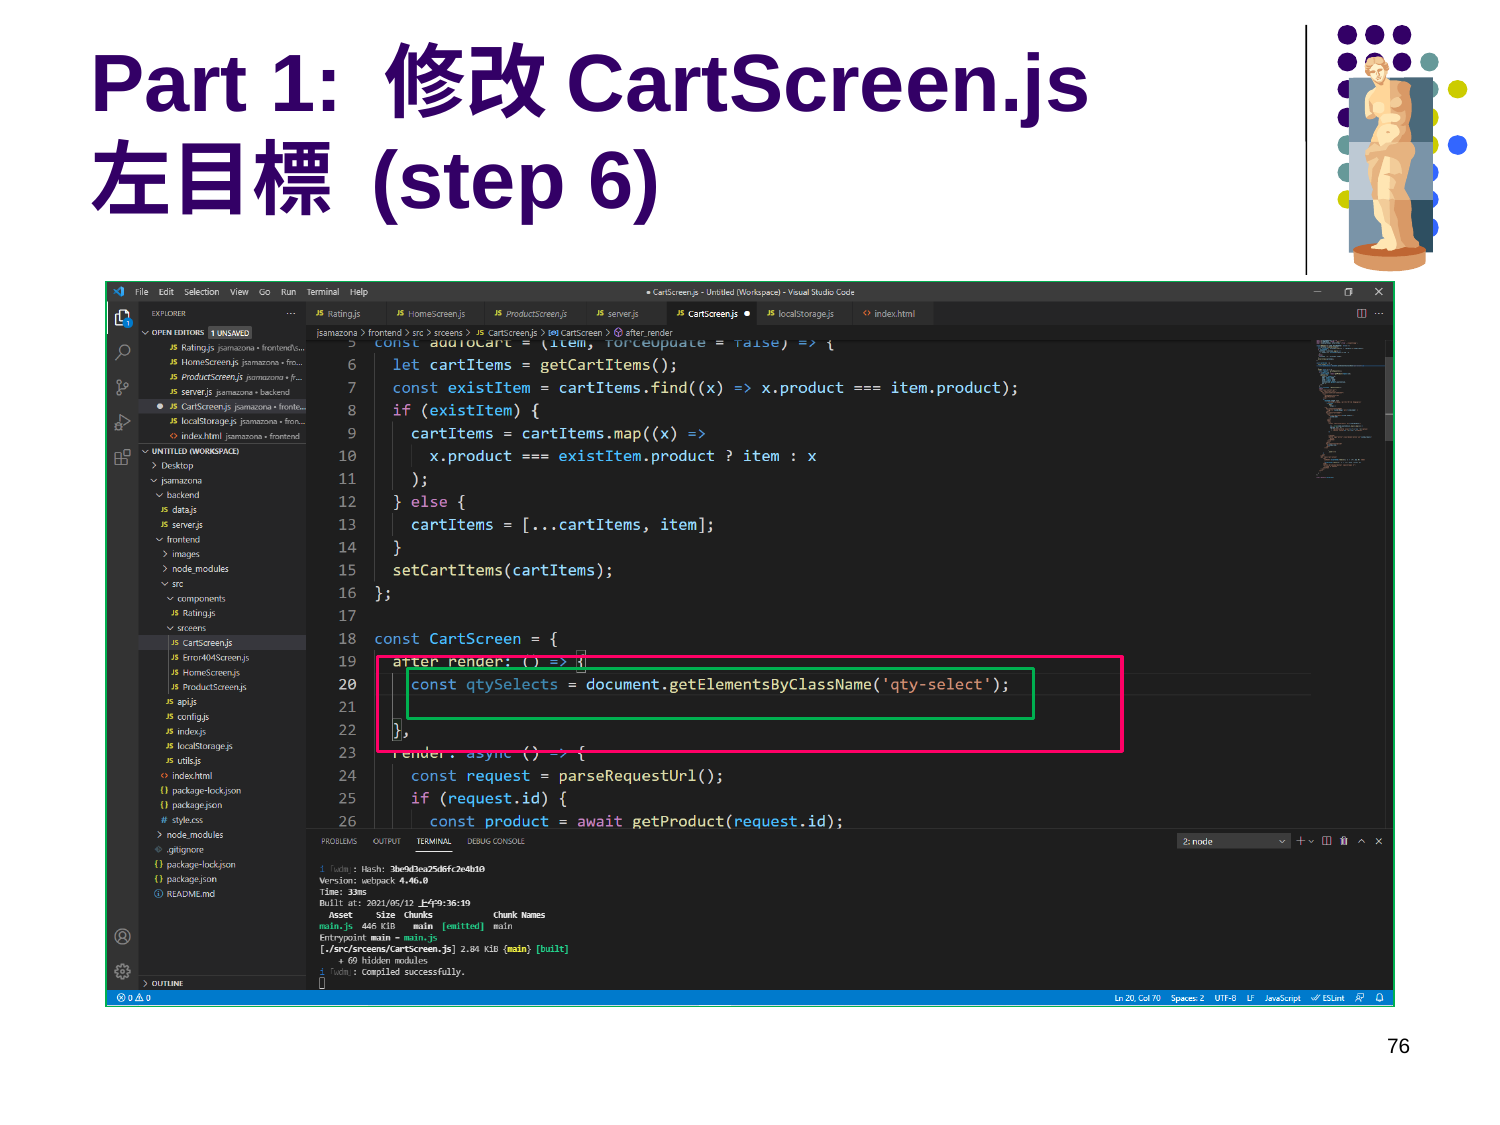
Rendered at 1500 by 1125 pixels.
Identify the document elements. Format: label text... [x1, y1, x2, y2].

title Part 1: 修改CartScreen.js 左目標 (step 6) [74, 19, 1313, 233]
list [106, 281, 1394, 1006]
slide_number 76 [1074, 1024, 1426, 1101]
